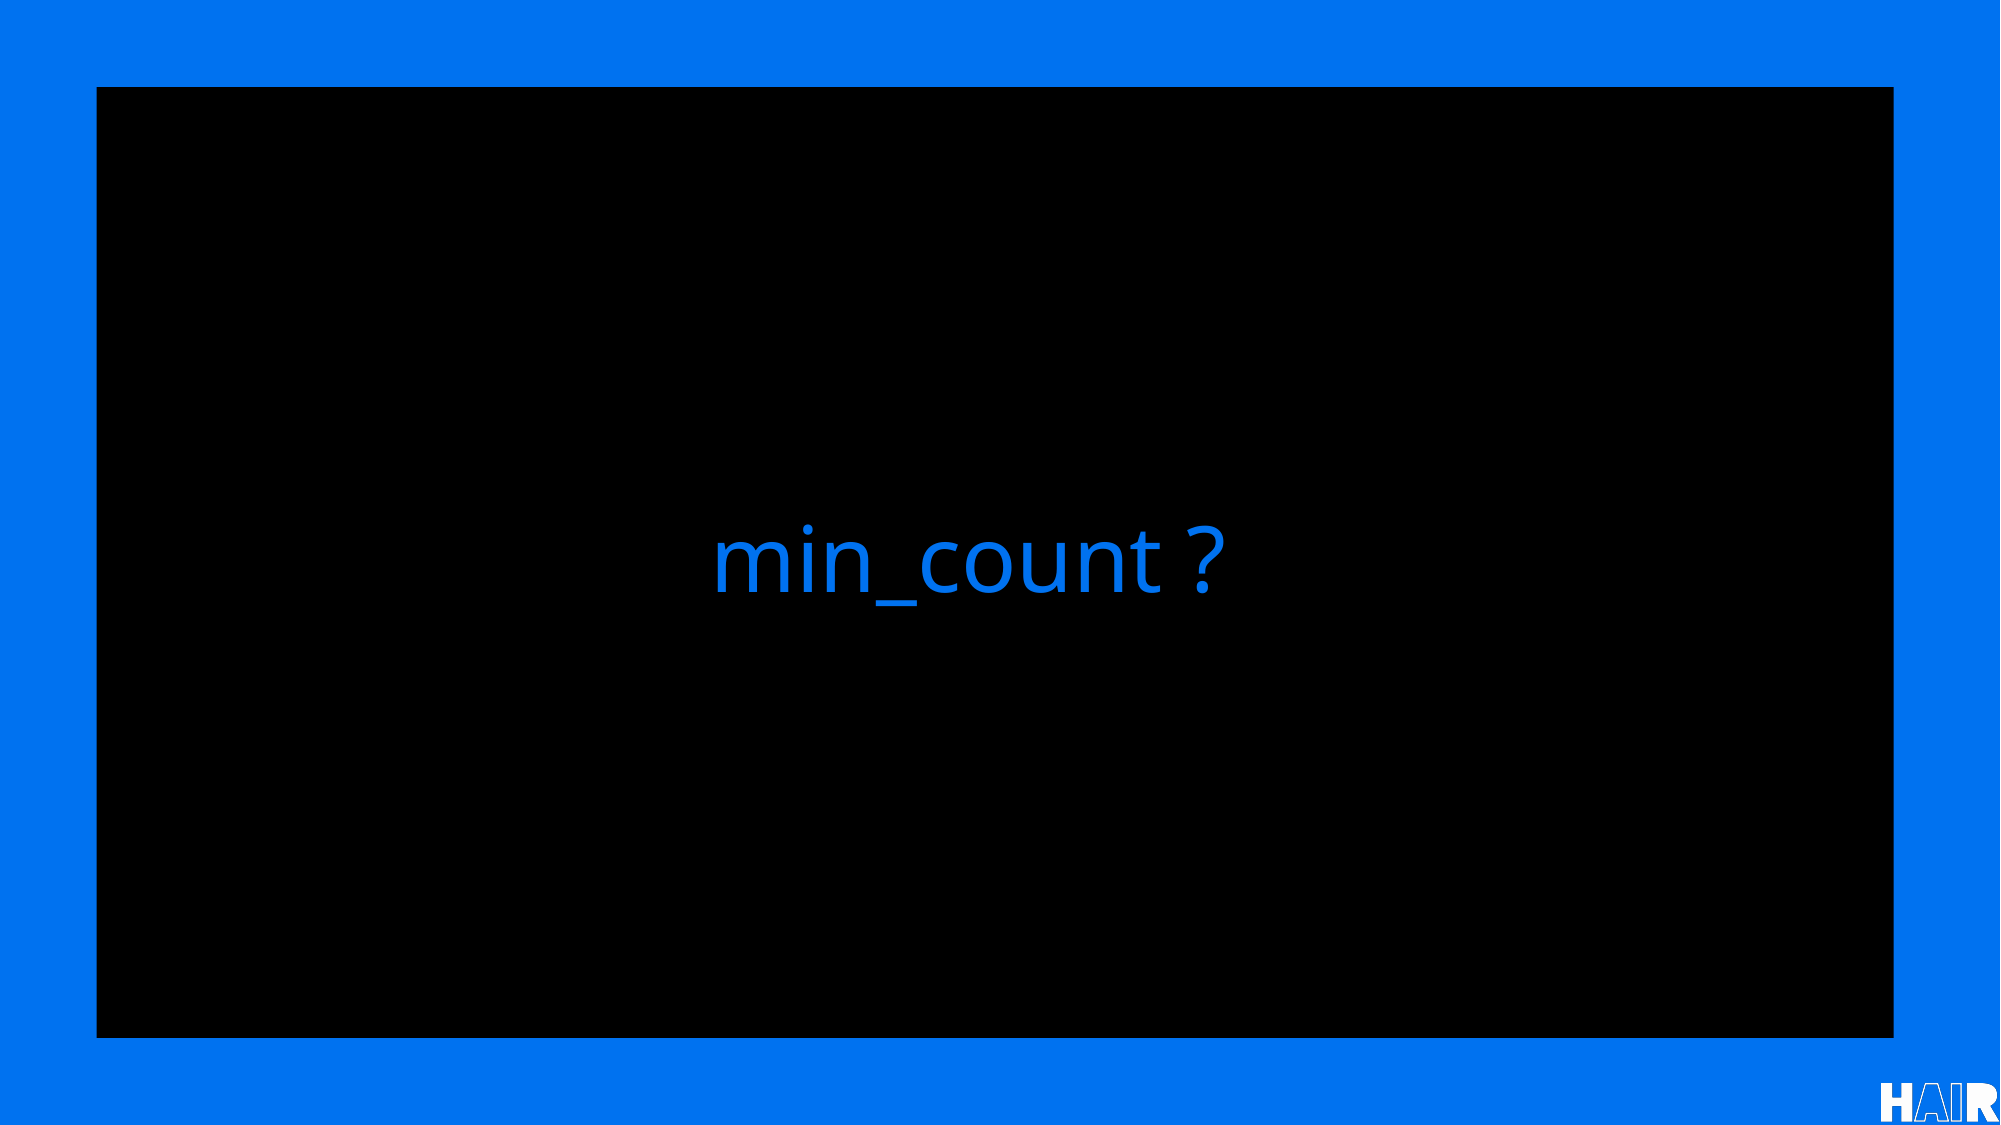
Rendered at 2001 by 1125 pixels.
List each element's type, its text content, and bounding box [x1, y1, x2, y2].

text_box min_count ? [106, 453, 1832, 672]
picture [1881, 1083, 2000, 1122]
